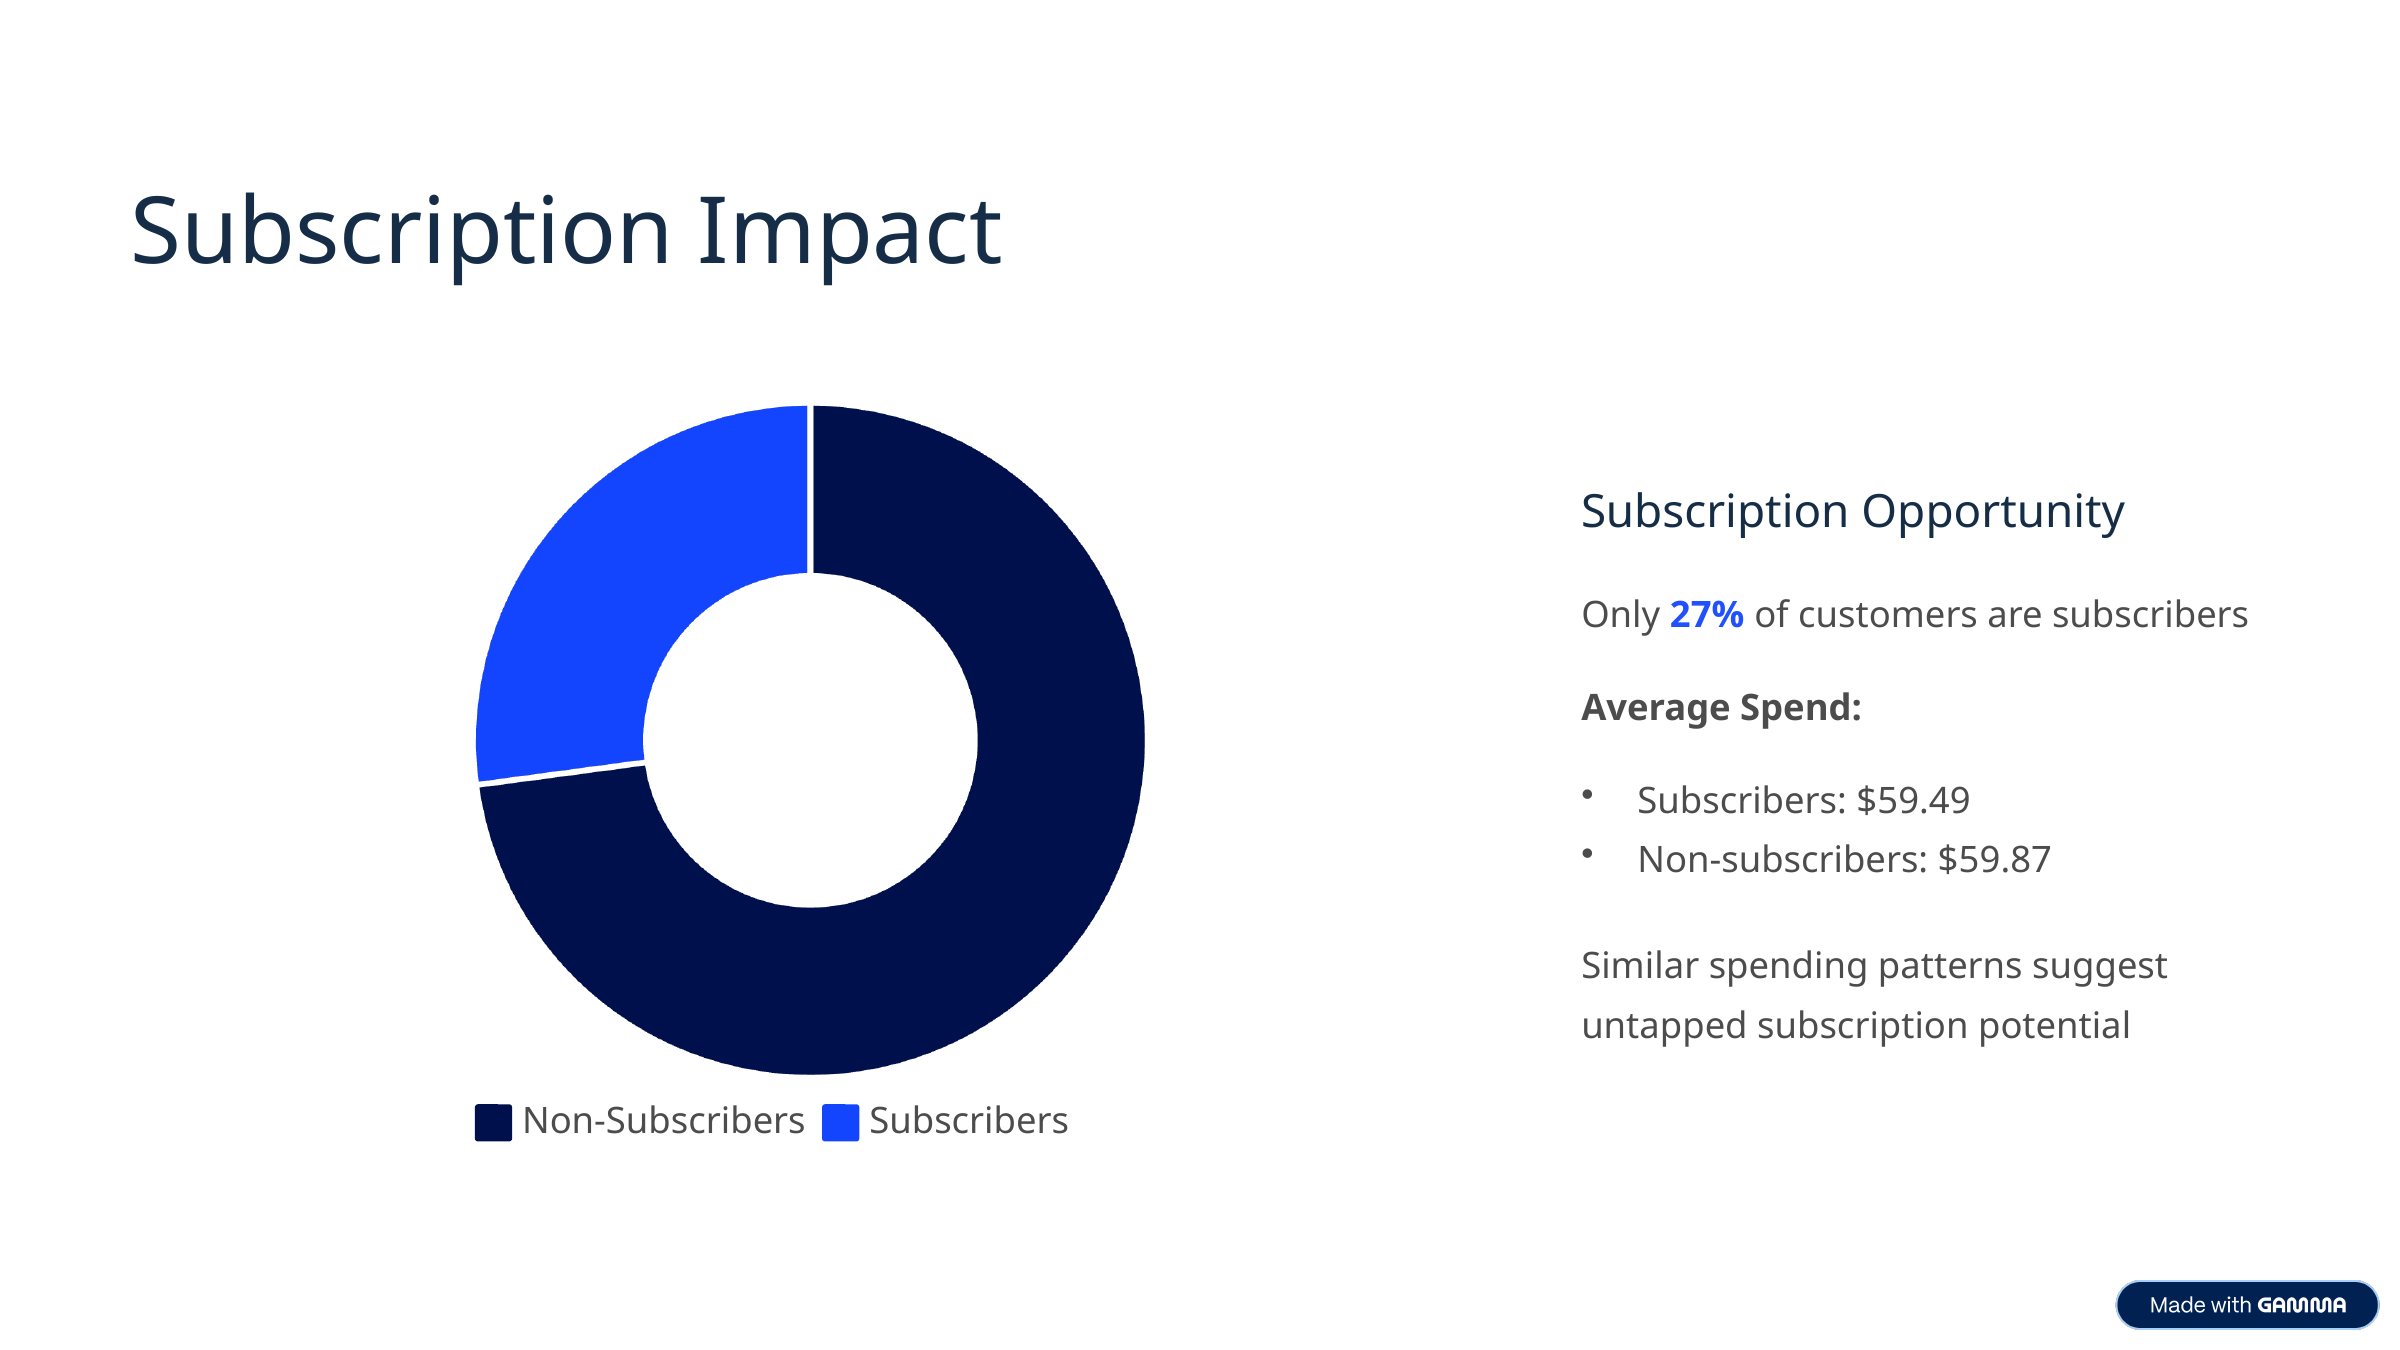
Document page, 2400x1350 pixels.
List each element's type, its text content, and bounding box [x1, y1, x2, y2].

text_box [474, 1104, 513, 1142]
text_box Average Spend: [1581, 668, 2271, 728]
picture [130, 380, 1490, 1100]
picture [2106, 1271, 2389, 1339]
text_box Subscription Impact [130, 166, 1061, 283]
text_box Subscribers [869, 1104, 1066, 1142]
text_box Subscribers: $59.49 Non-subscribers: $59.87 [1581, 761, 2271, 894]
text_box Similar spending patterns suggest untapped subscription potential [1581, 926, 2271, 1046]
text_box Non-Subscribers [522, 1104, 798, 1142]
text_box Subscription Opportunity [1581, 479, 2080, 538]
text_box Only 27% of customers are subscribers [1581, 575, 2271, 635]
text_box [822, 1104, 860, 1142]
